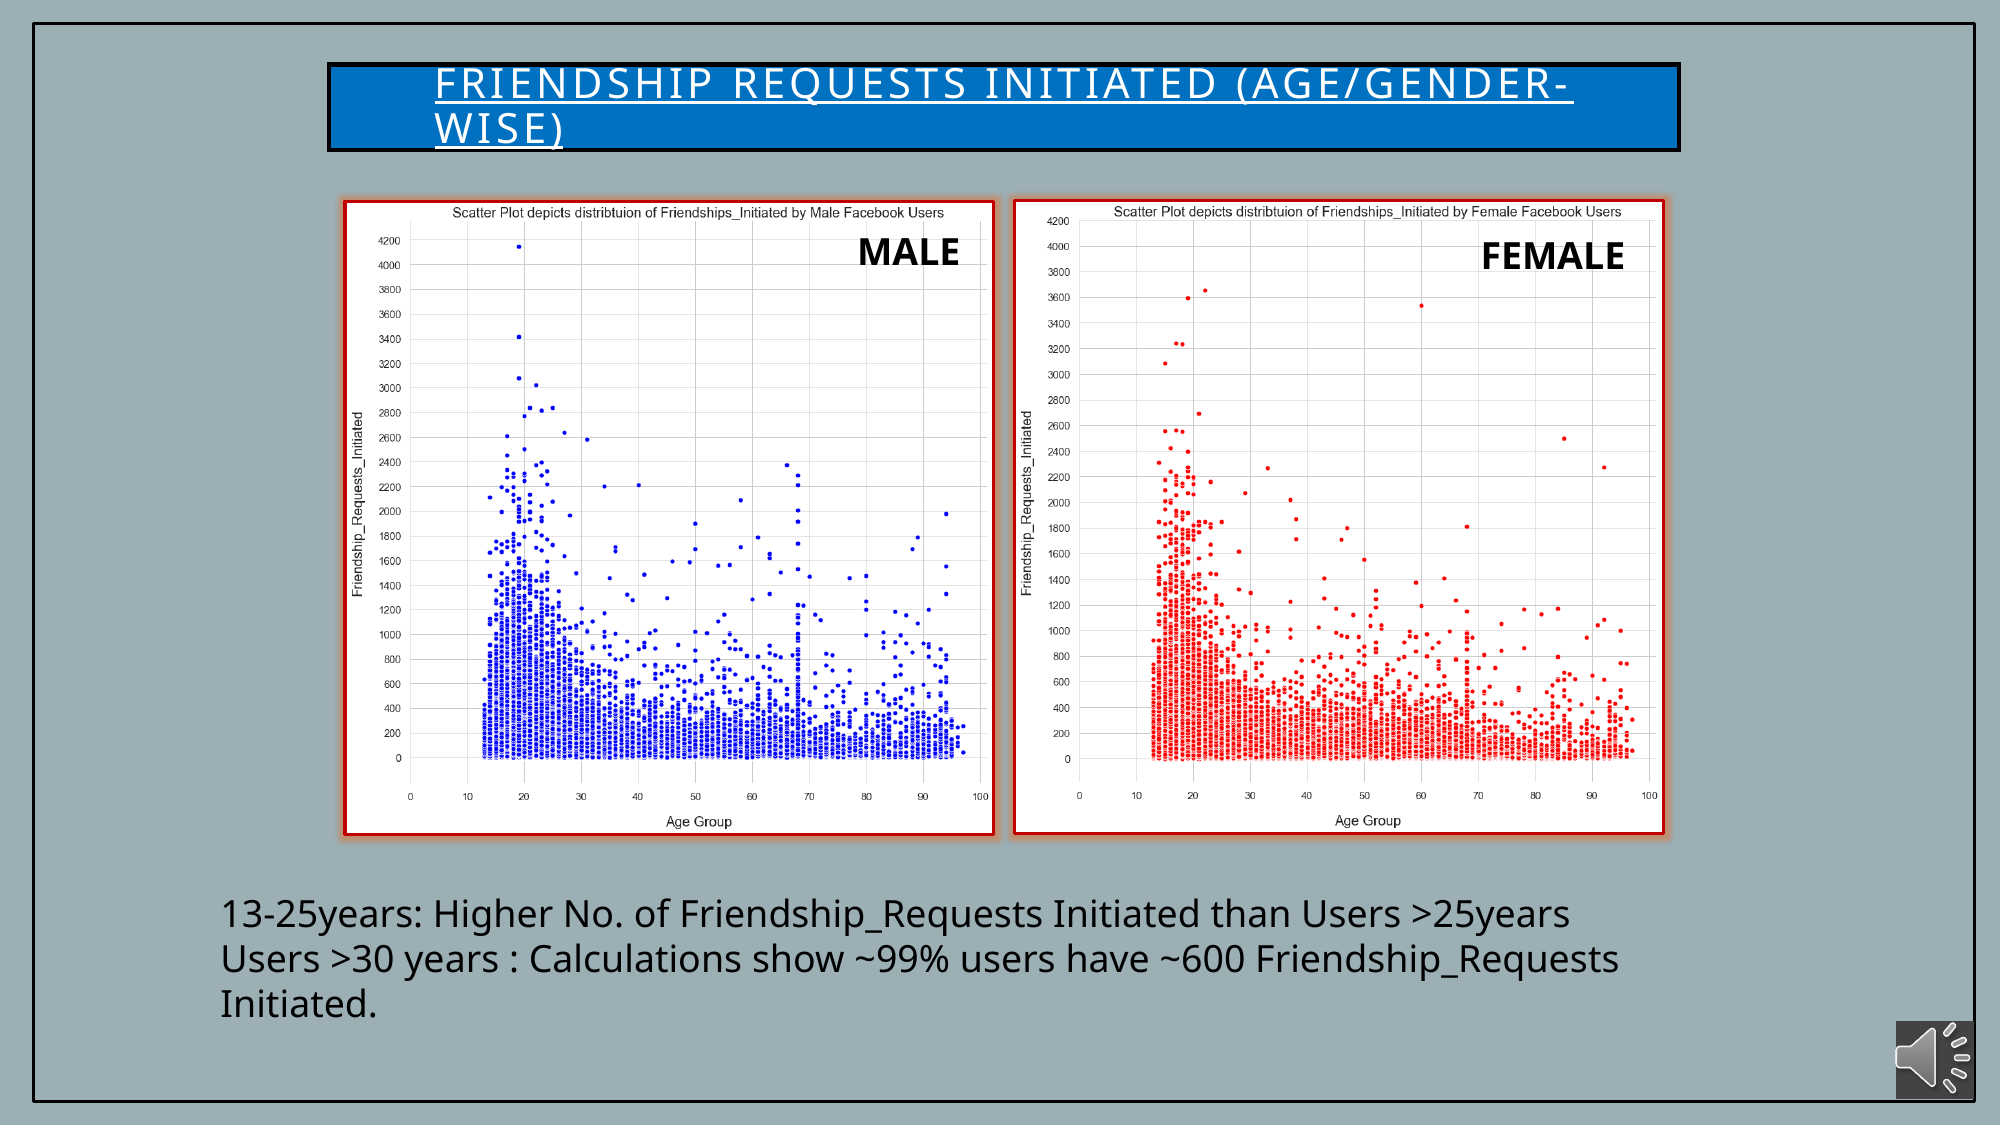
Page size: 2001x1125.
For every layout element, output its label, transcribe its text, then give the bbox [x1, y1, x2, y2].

picture [1894, 1019, 1975, 1100]
text_box [33, 23, 1975, 1102]
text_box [346, 201, 1662, 833]
text_box Friendship requests initiated (Age/gender-wise) [328, 64, 1679, 150]
text_box 13-25years: Higher No. of Friendship_Requests Initiated than Users >25years Users >30 years : Calculations show ~99% users have ~600 Friendship_Requests Initiated. [205, 882, 1803, 1032]
